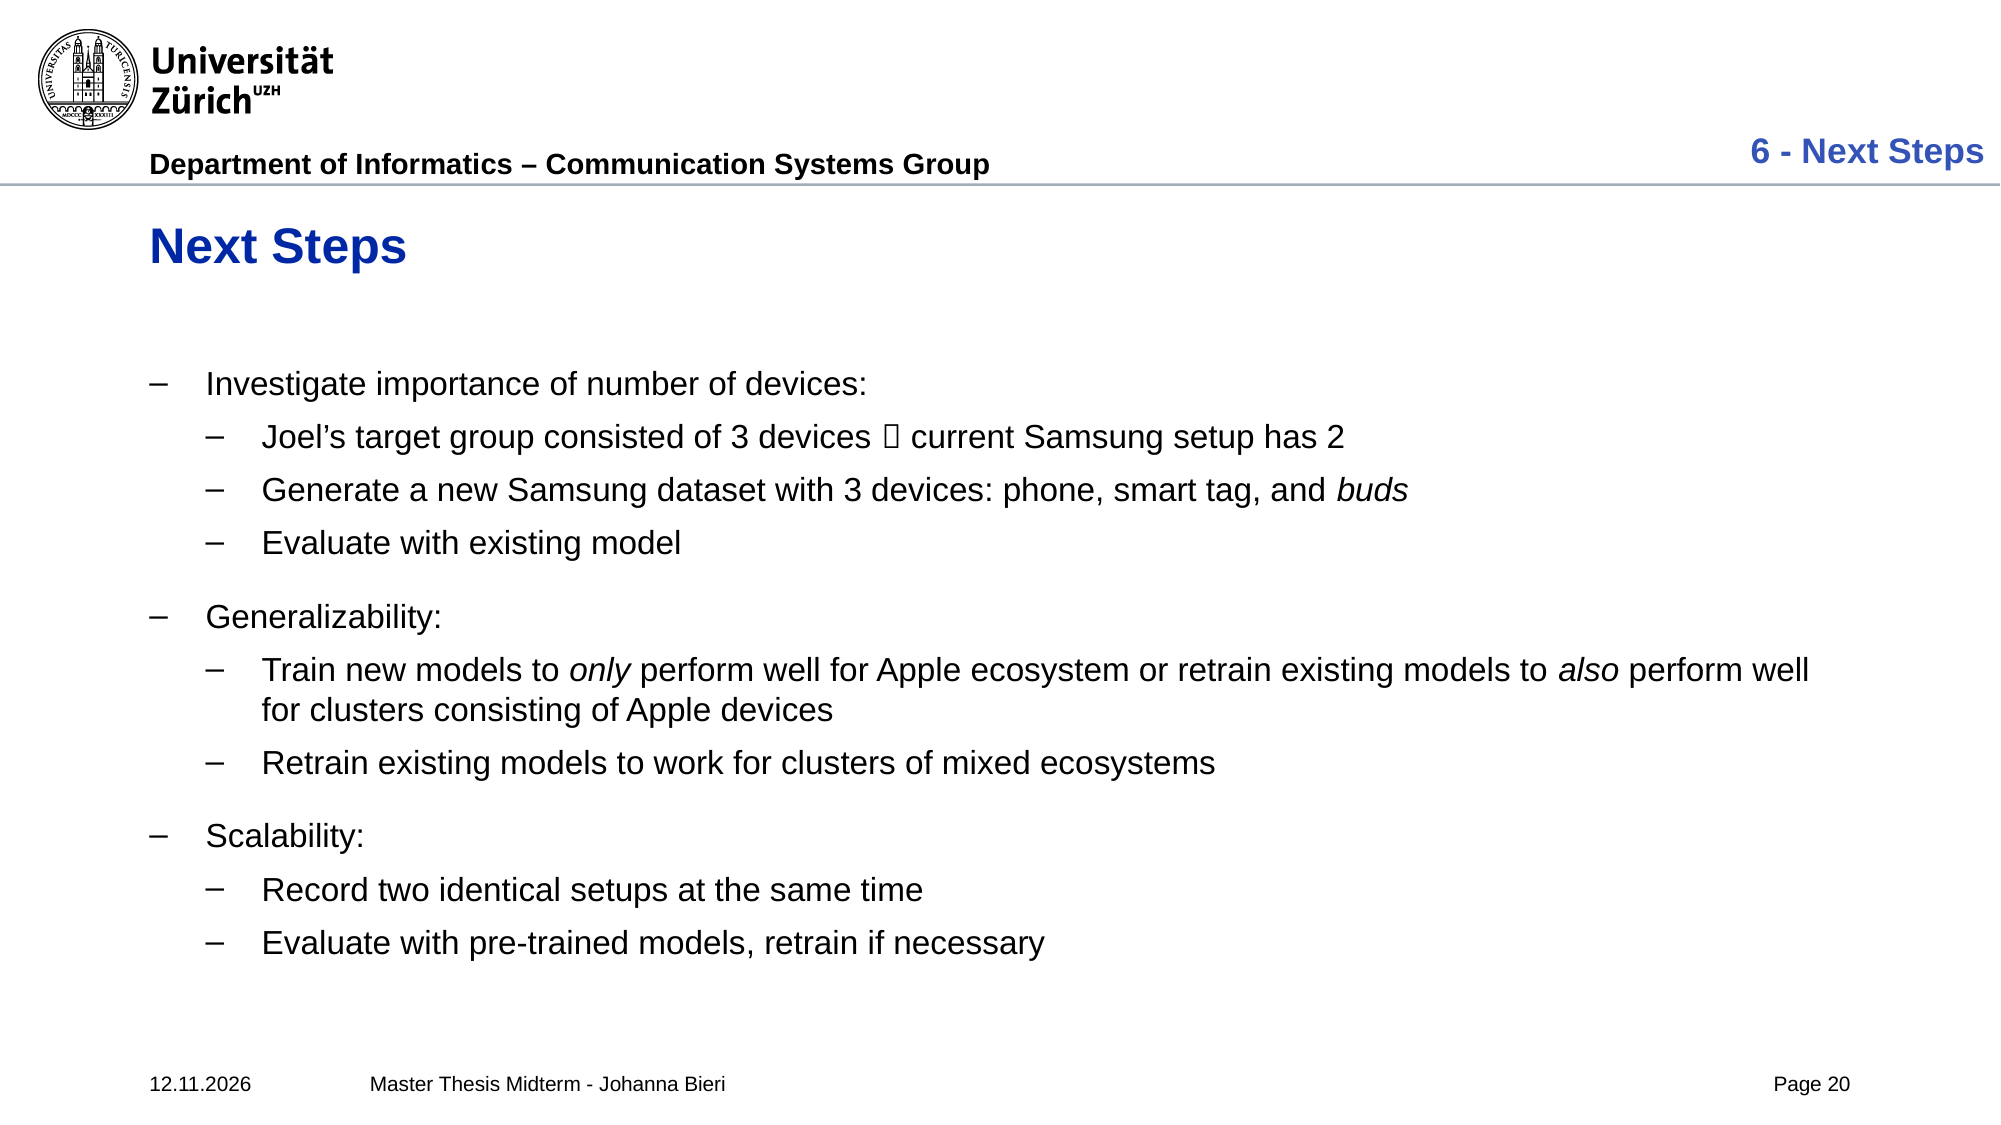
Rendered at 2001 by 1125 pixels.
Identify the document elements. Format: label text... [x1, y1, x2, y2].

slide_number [149, 1070, 354, 1106]
title Next Steps [149, 208, 1851, 338]
slide_number Page 20 [1714, 1070, 1851, 1106]
list Investigate importance of number of devices: Joel’s target group consisted of 3 devices  current Samsung setup has 2 Generate a new Samsung dataset with 3 devices: phone, smart tag, and buds Evaluate with existing model Generalizability: Train new models to only perform well for Apple ecosystem or retrain existing models to also perform well for clusters consisting of Apple devices Retrain existing models to work for clusters of mixed ecosystems Scalability: Record two identical setups at the same time Evaluate with pre-trained models, retrain if necessary [149, 361, 1851, 1000]
picture [32, 23, 339, 136]
text_box 6 - Next Steps [1590, 120, 2000, 178]
footer Master Thesis Midterm - Johanna Bieri [369, 1070, 1520, 1106]
